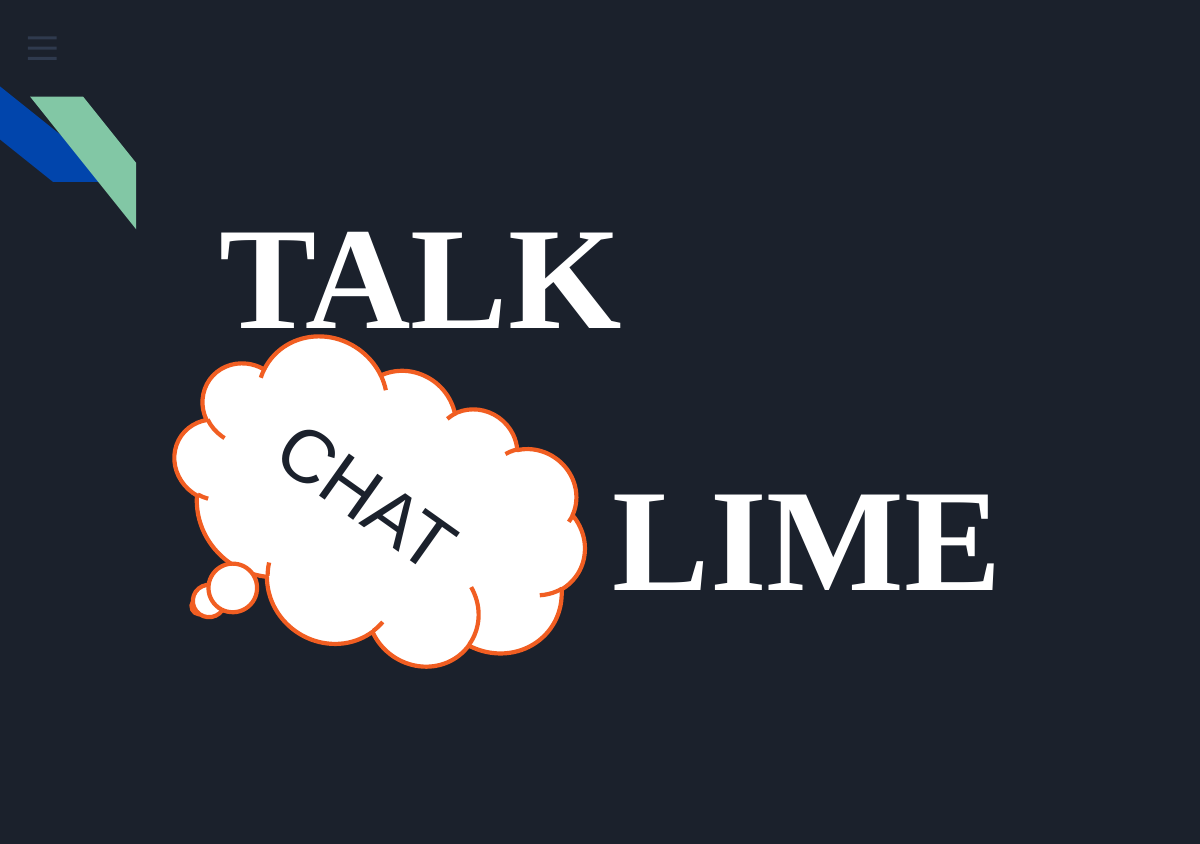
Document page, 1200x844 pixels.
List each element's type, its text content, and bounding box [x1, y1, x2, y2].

text_box CHAT [172, 334, 588, 669]
title TALK LIME [147, 79, 1072, 764]
